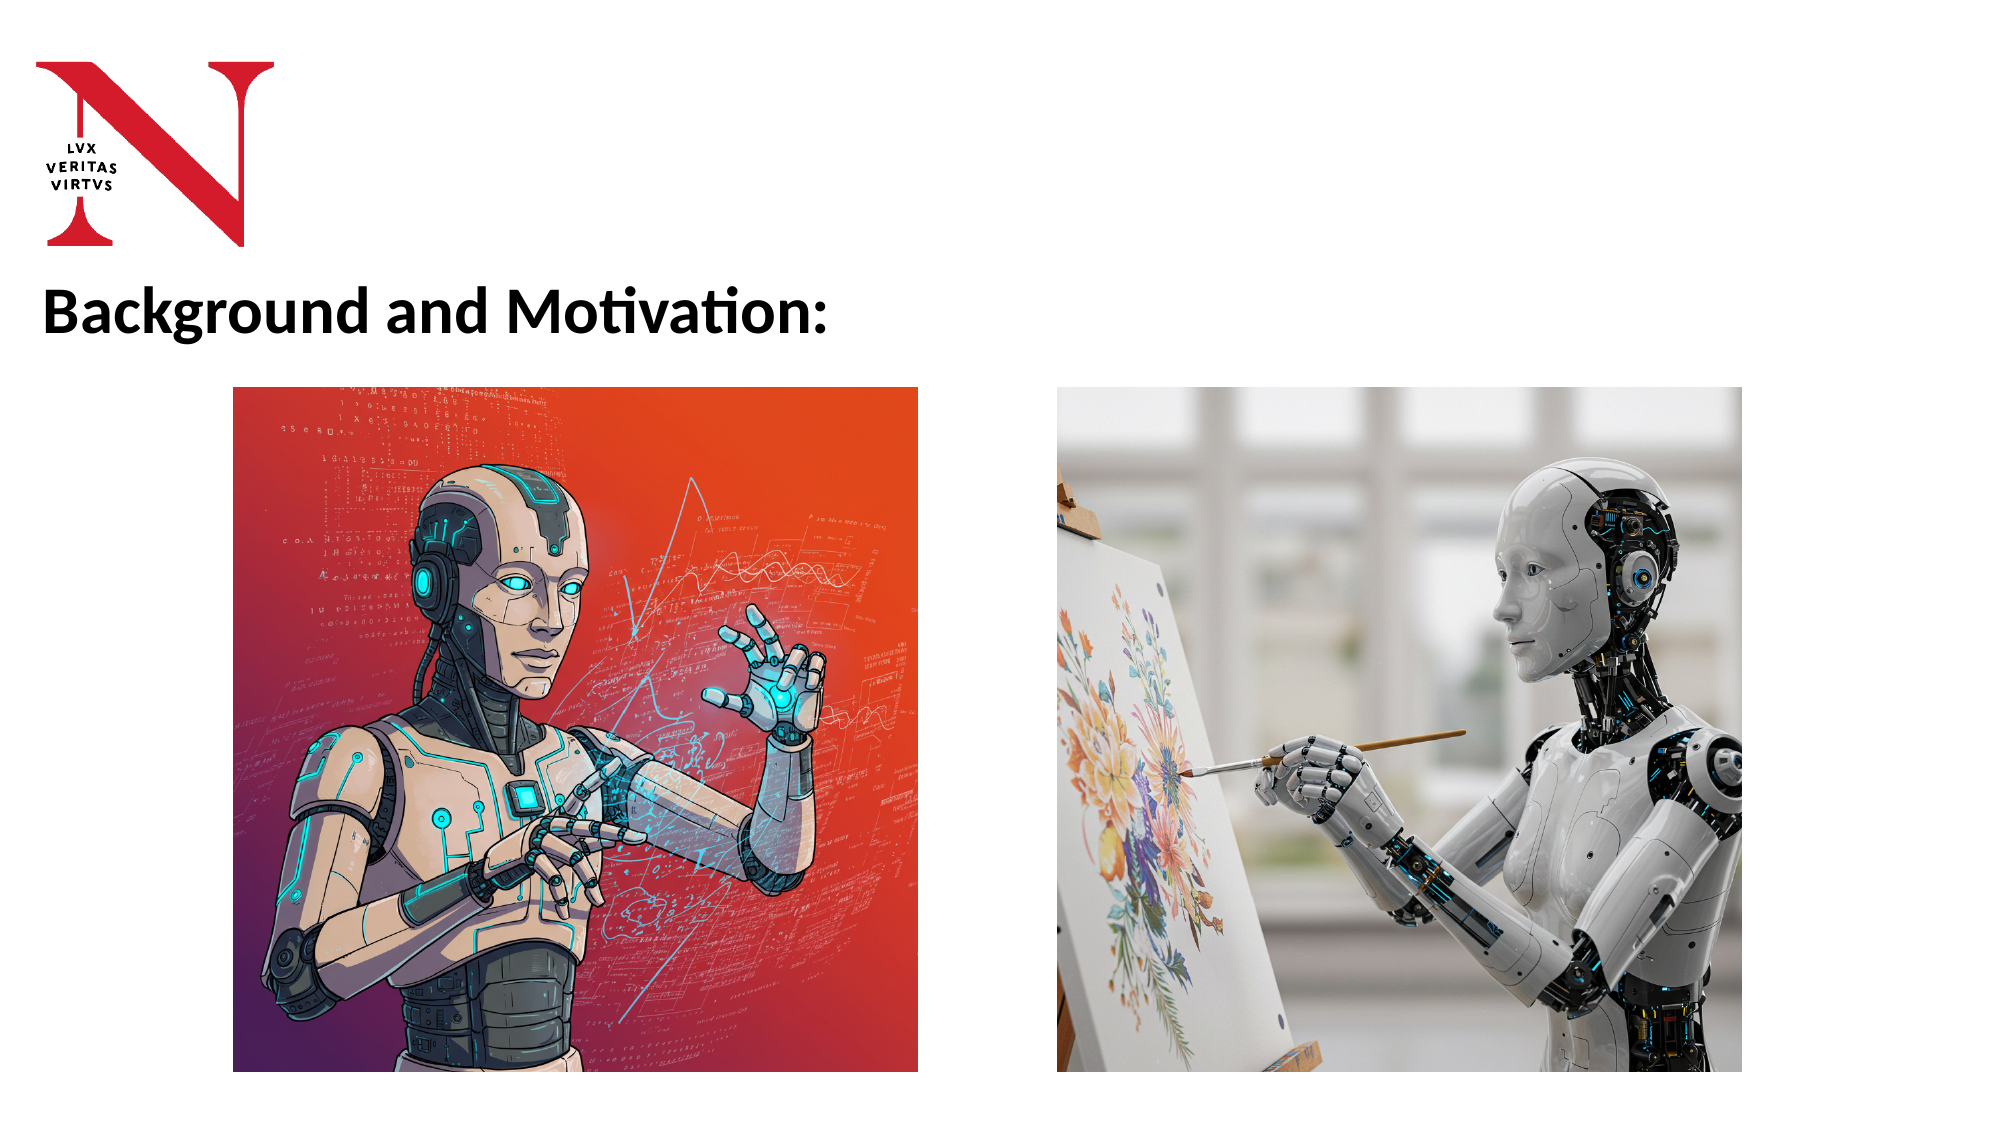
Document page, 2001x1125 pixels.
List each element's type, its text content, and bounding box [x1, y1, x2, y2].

picture [1057, 387, 1742, 1072]
picture [233, 387, 918, 1072]
picture [0, 0, 309, 309]
subtitle Background and Motivation: [27, 268, 968, 1014]
